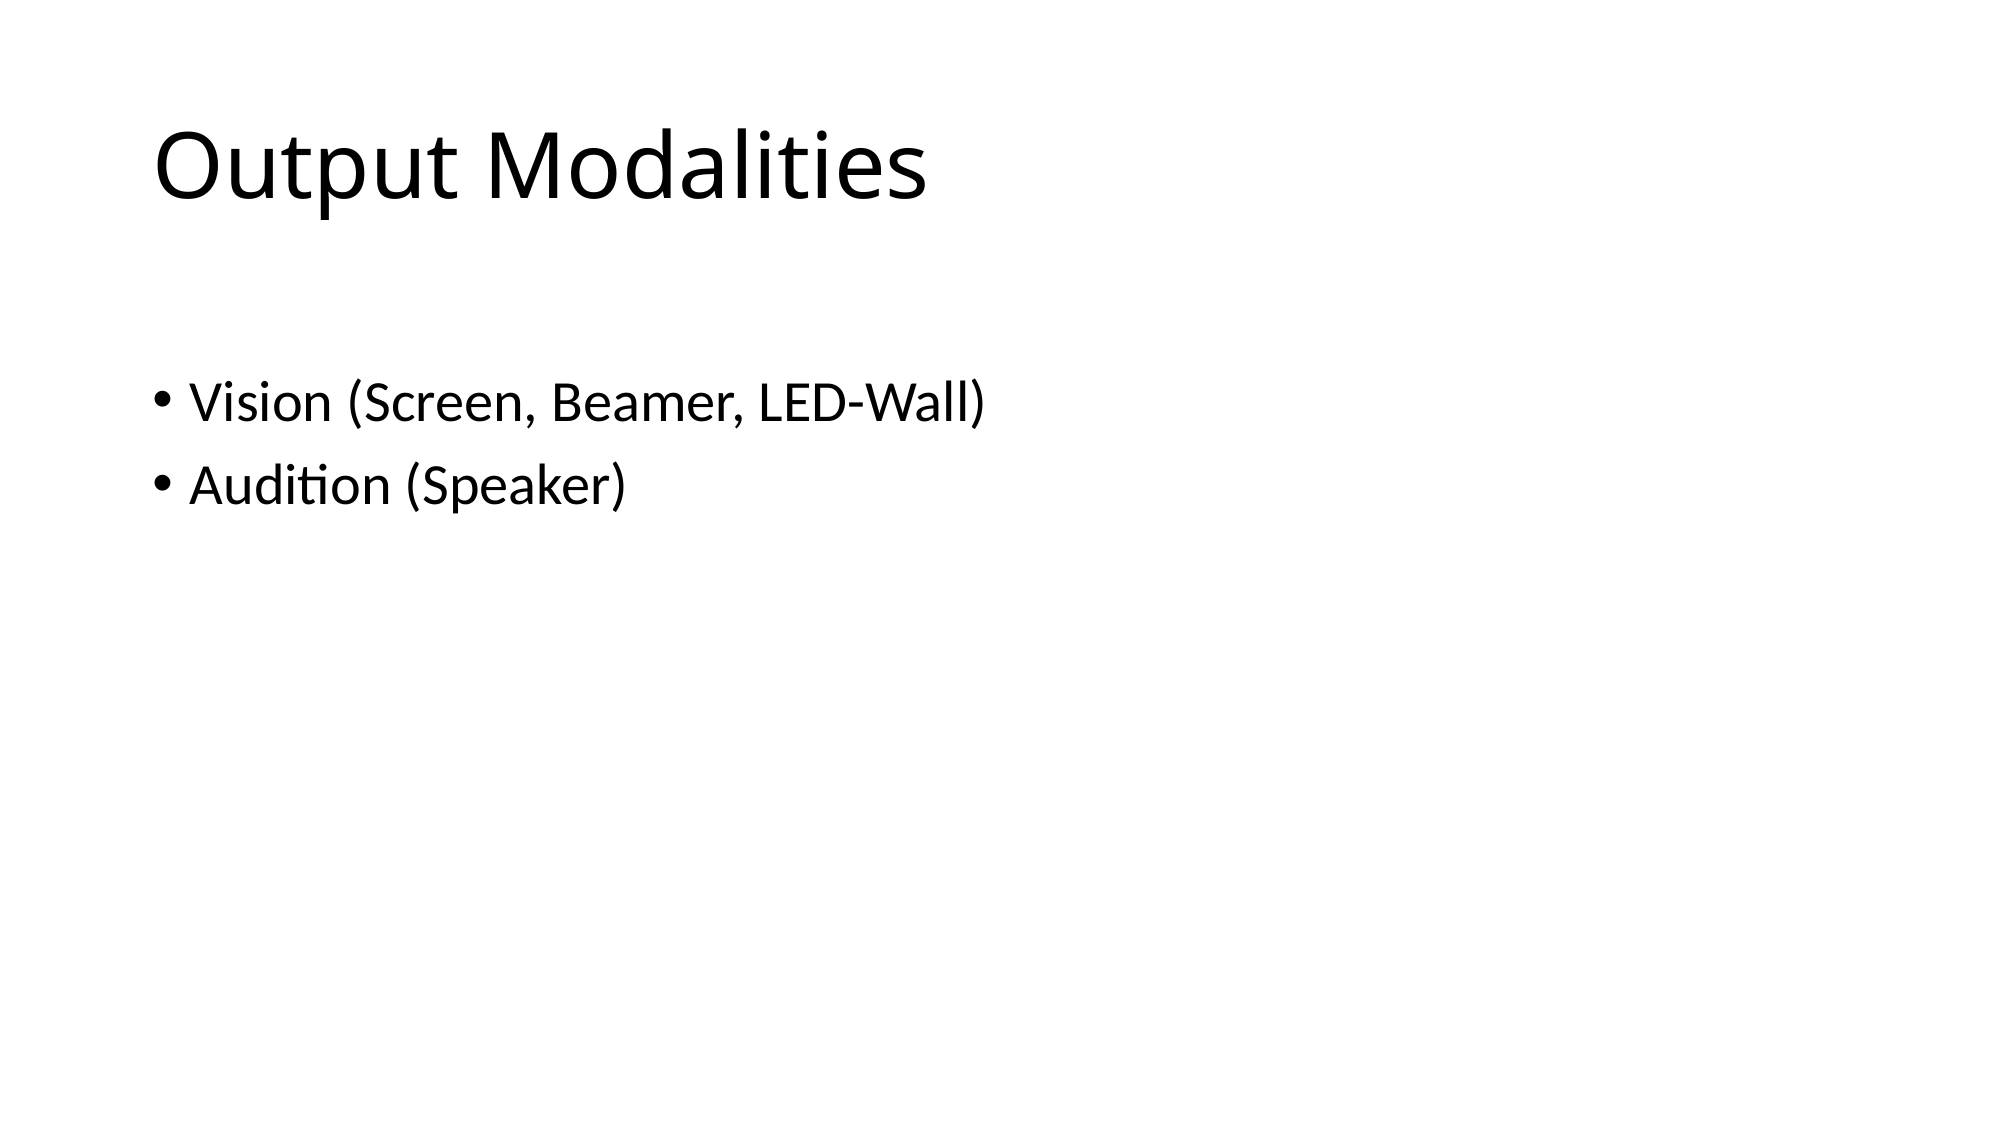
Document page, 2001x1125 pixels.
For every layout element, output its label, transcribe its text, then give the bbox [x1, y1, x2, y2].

list Vision (Screen, Beamer, LED-Wall) Audition (Speaker) [137, 363, 1863, 1014]
title Output Modalities [137, 59, 1863, 278]
